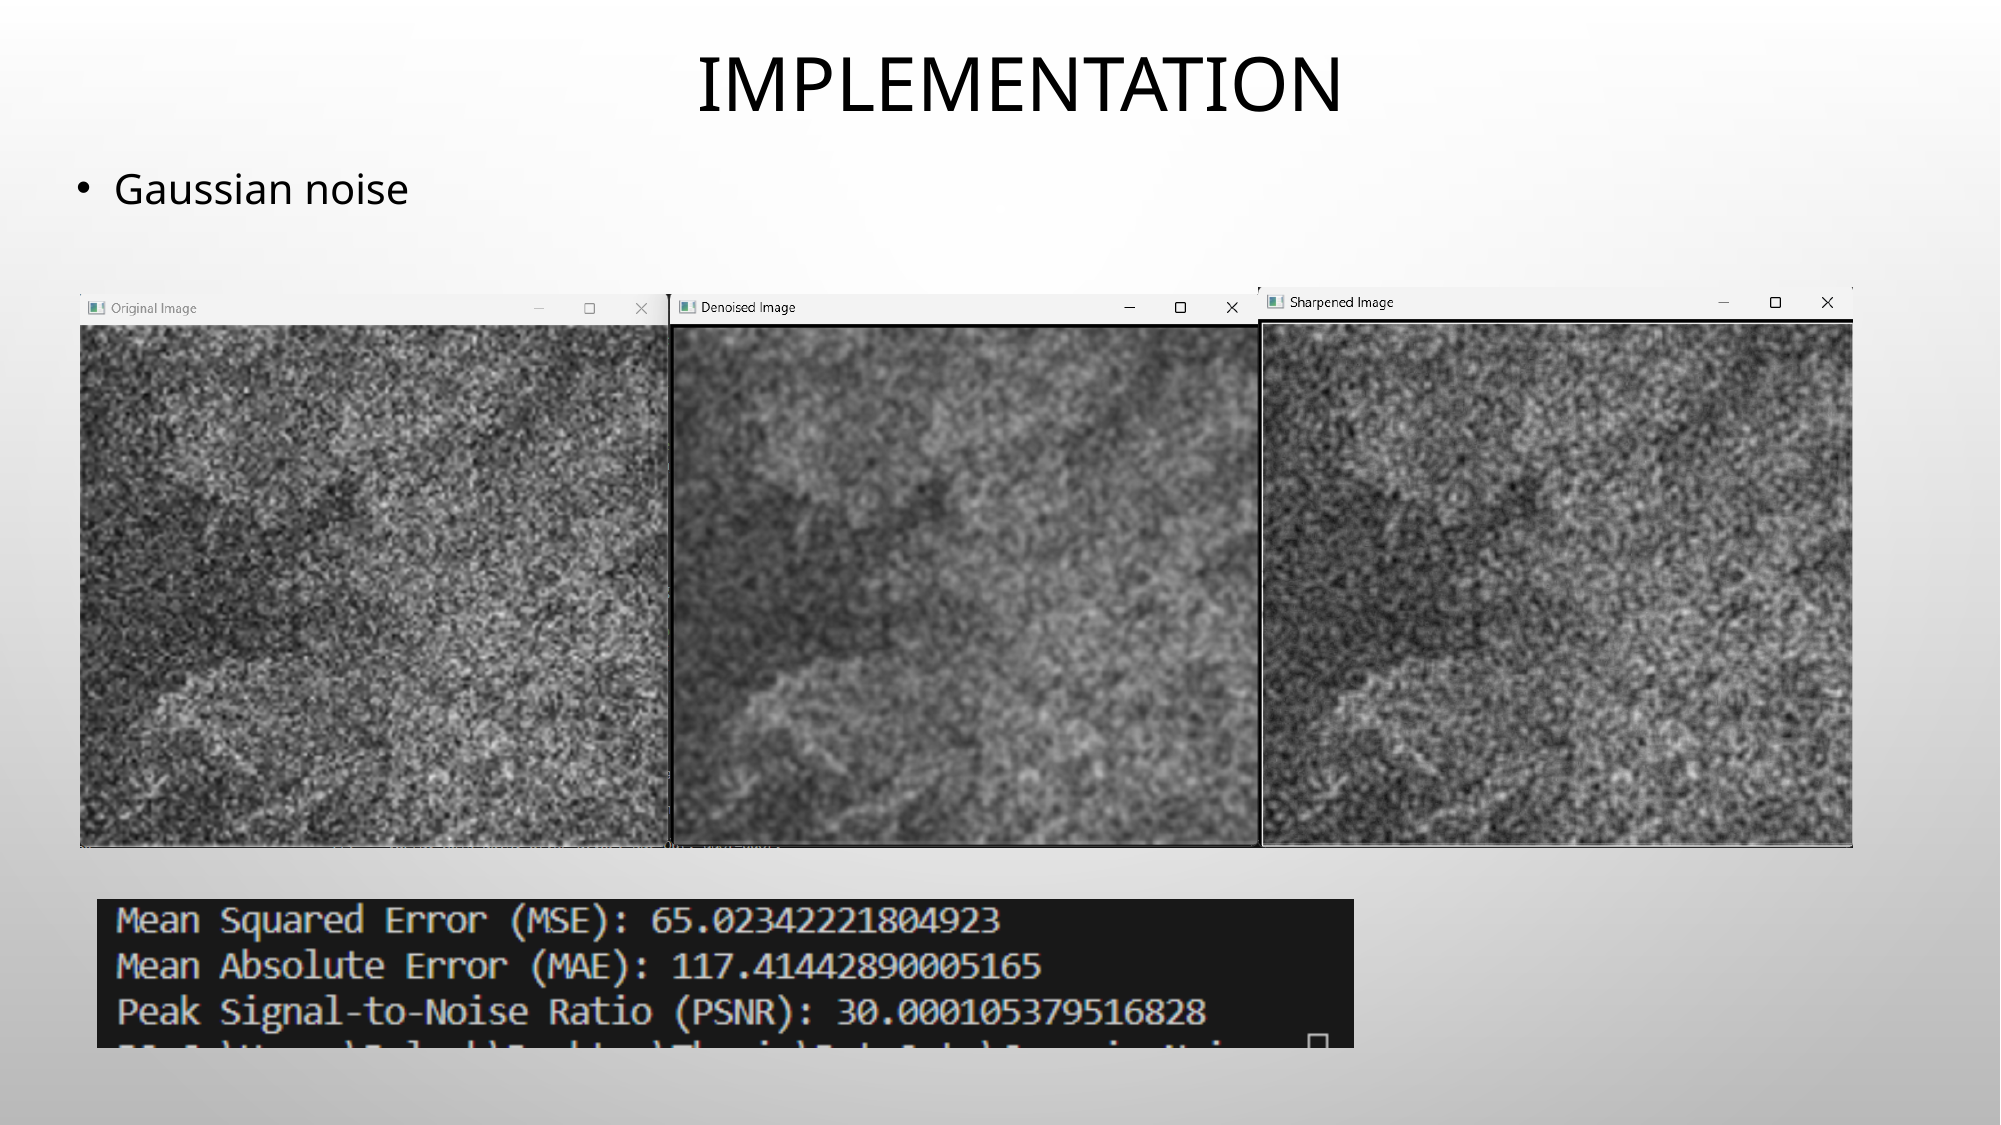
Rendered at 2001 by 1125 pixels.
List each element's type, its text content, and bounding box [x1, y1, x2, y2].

title Implementation [171, 0, 1872, 219]
picture [0, 0, 2000, 1125]
list Gaussian noise [61, 144, 1762, 1039]
